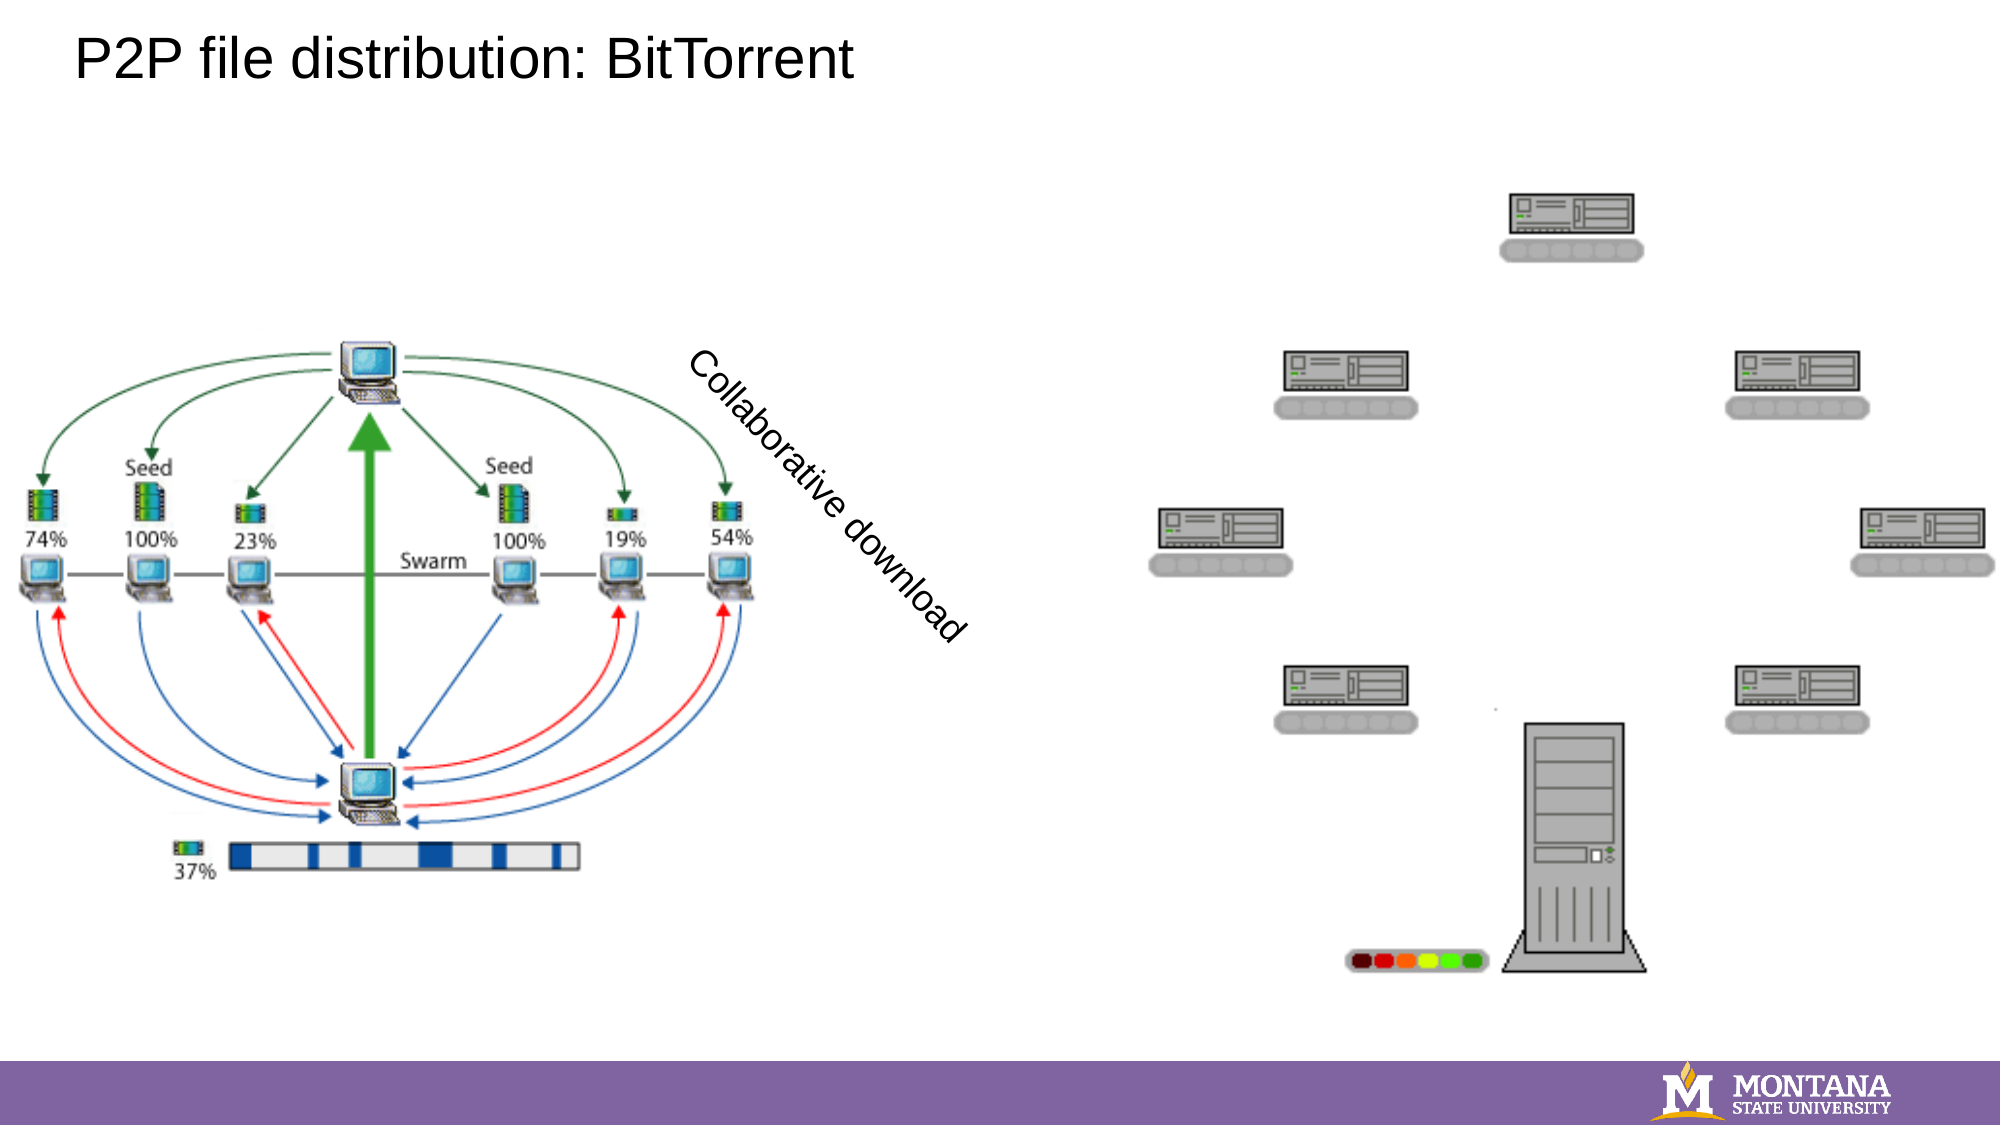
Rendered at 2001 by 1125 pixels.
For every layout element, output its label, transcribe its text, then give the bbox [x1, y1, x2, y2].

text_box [1892, 1060, 2000, 1125]
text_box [0, 233, 776, 1024]
picture [1137, 187, 2000, 983]
text_box Collaborative download [779, 396, 994, 668]
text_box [0, 1060, 1647, 1125]
picture [1649, 1060, 1892, 1122]
text_box P2P file distribution: BitTorrent [60, 12, 872, 98]
